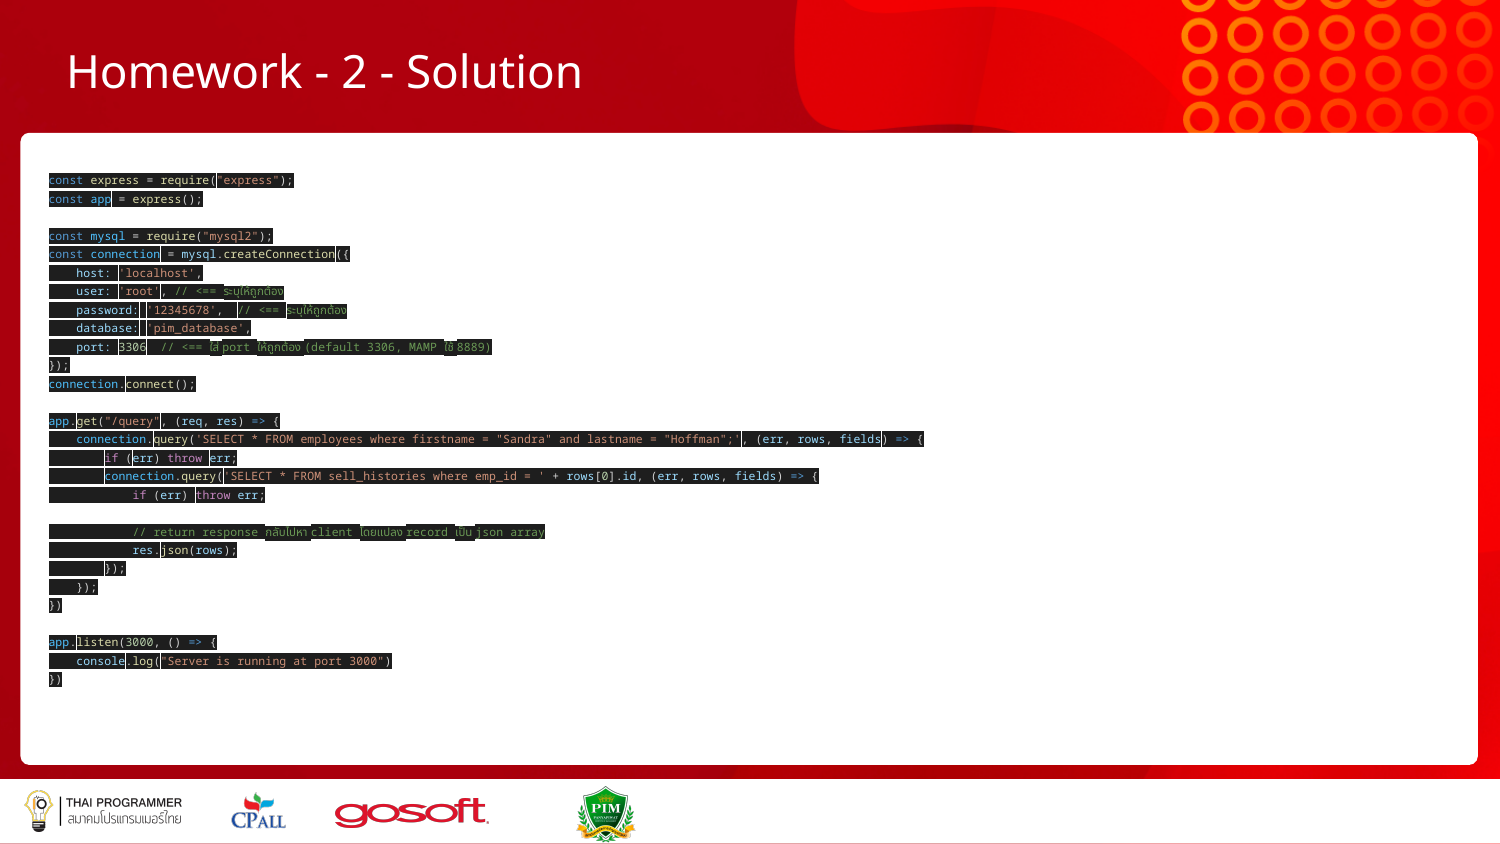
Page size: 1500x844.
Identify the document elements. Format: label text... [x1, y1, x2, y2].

picture [335, 798, 489, 828]
picture [227, 790, 291, 833]
picture [0, 0, 1500, 779]
list const express = require("express"); const app = express(); const mysql = require("mysql2"); const connection = mysql.createConnection({ host: 'localhost', user: 'root', // <== ระบุให้ถูกต้อง password: '12345678', // <== ระบุให้ถูกต้อง database: 'pim_database', port: 3306 // <== ใส่ port ให้ถูกต้อง (default 3306, MAMP ใช้ 8889) }); connection.connect(); app.get("/query", (req, res) => { connection.query('SELECT * FROM employees where firstname = "Sandra" and lastname = "Hoffman";', (err, rows, fields) => { if (err) throw err; connection.query('SELECT * FROM sell_histories where emp_id = ' + rows[0].id, (err, rows, fields) => { if (err) throw err; // return response กลับไปหา client โดยแปลง record เป็น json array res.json(rows); }); }); }) app.listen(3000, () => { console.log("Server is running at port 3000") }) [33, 153, 1473, 777]
title Homework - 2 - Solution [51, 23, 1473, 117]
picture [15, 788, 195, 844]
picture [575, 786, 636, 843]
